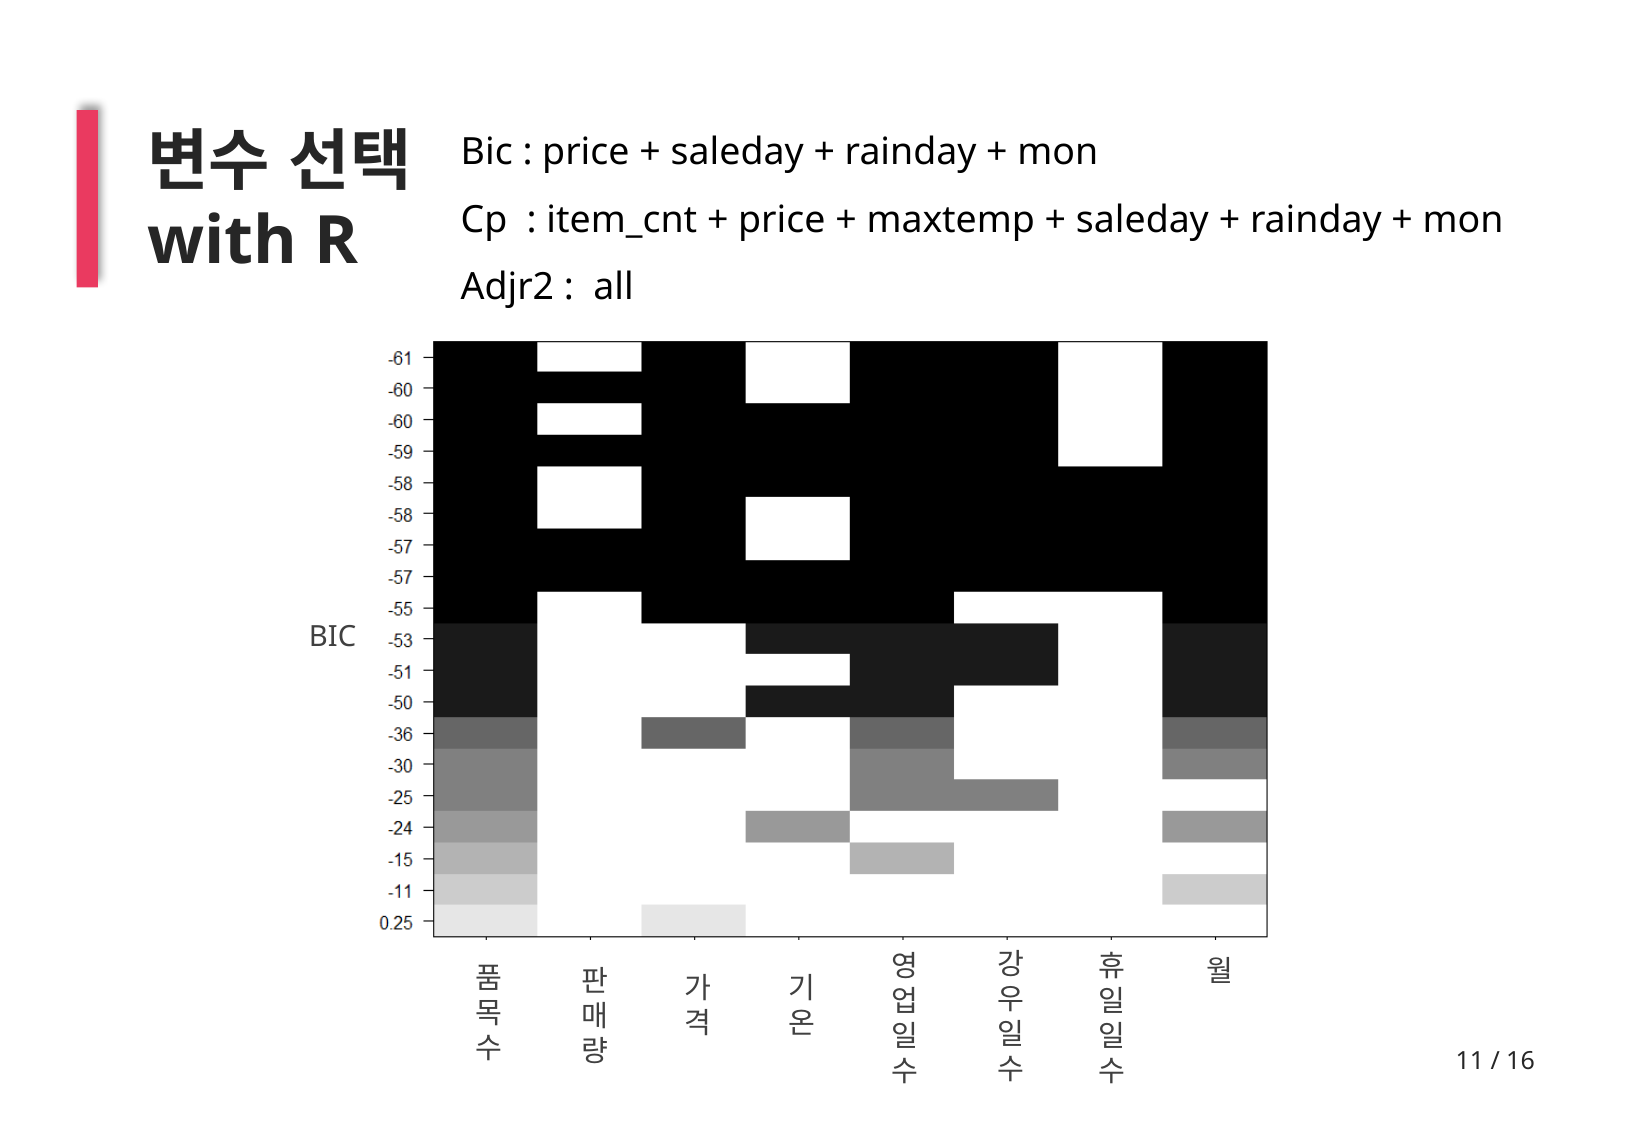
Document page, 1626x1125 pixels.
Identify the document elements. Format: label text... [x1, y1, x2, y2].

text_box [294, 333, 1331, 1061]
text_box 11 / 16 [1440, 1037, 1560, 1082]
text_box 변수 선택 with R [132, 110, 460, 285]
text_box Bic : price + saleday + rainday + mon Cp : item_cnt + price + maxtemp + saleday + rainday + mon Adjr2 : all [460, 104, 1508, 308]
text_box [76, 109, 99, 289]
